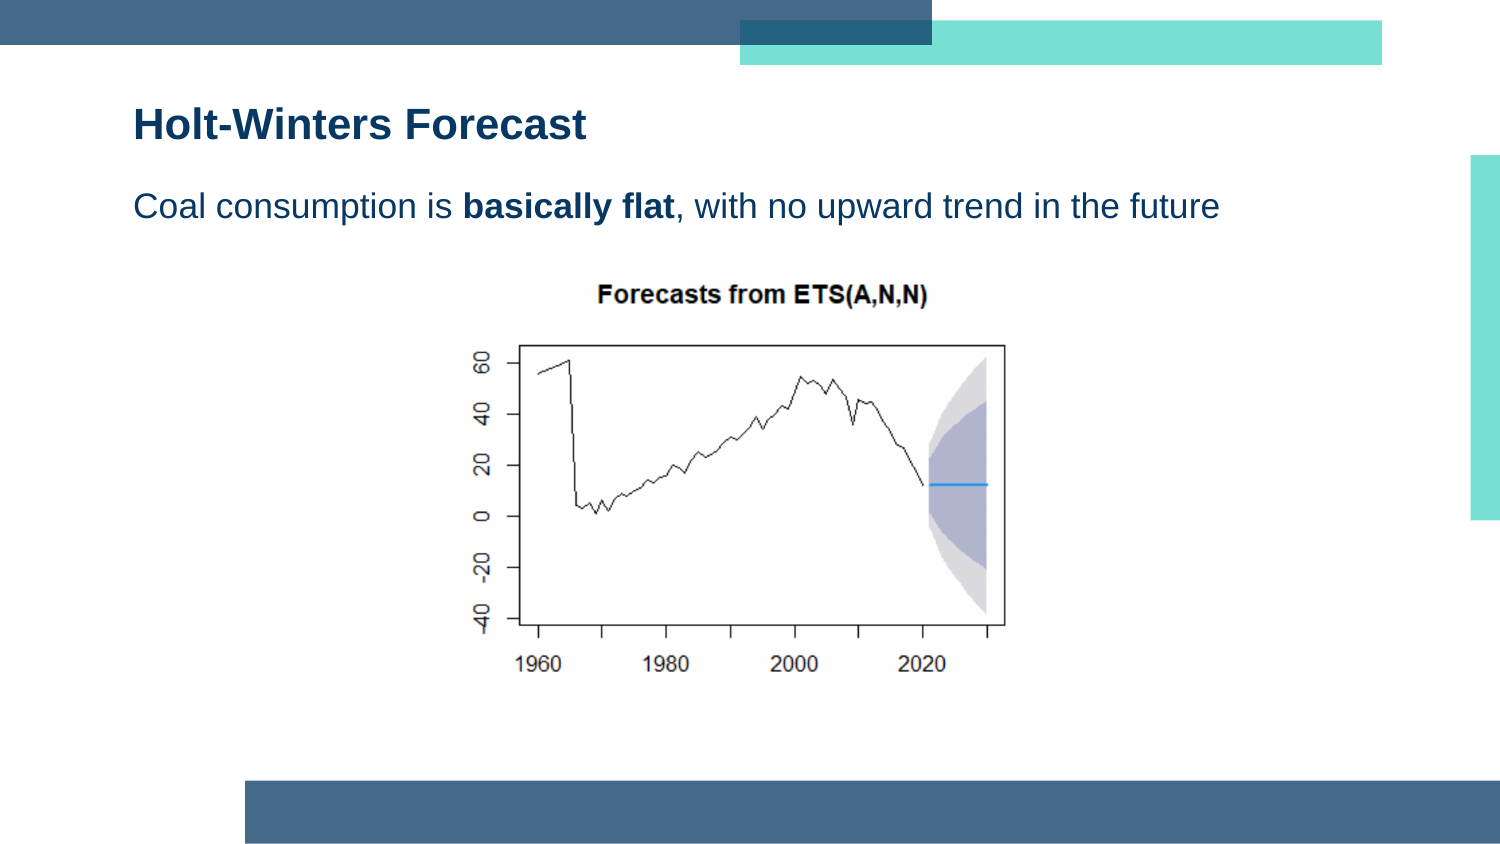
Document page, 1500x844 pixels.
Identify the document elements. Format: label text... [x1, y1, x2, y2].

picture [414, 239, 1059, 756]
list Coal consumption is basically flat, with no upward trend in the future [118, 167, 1382, 756]
title Holt-Winters Forecast [118, 88, 1382, 156]
